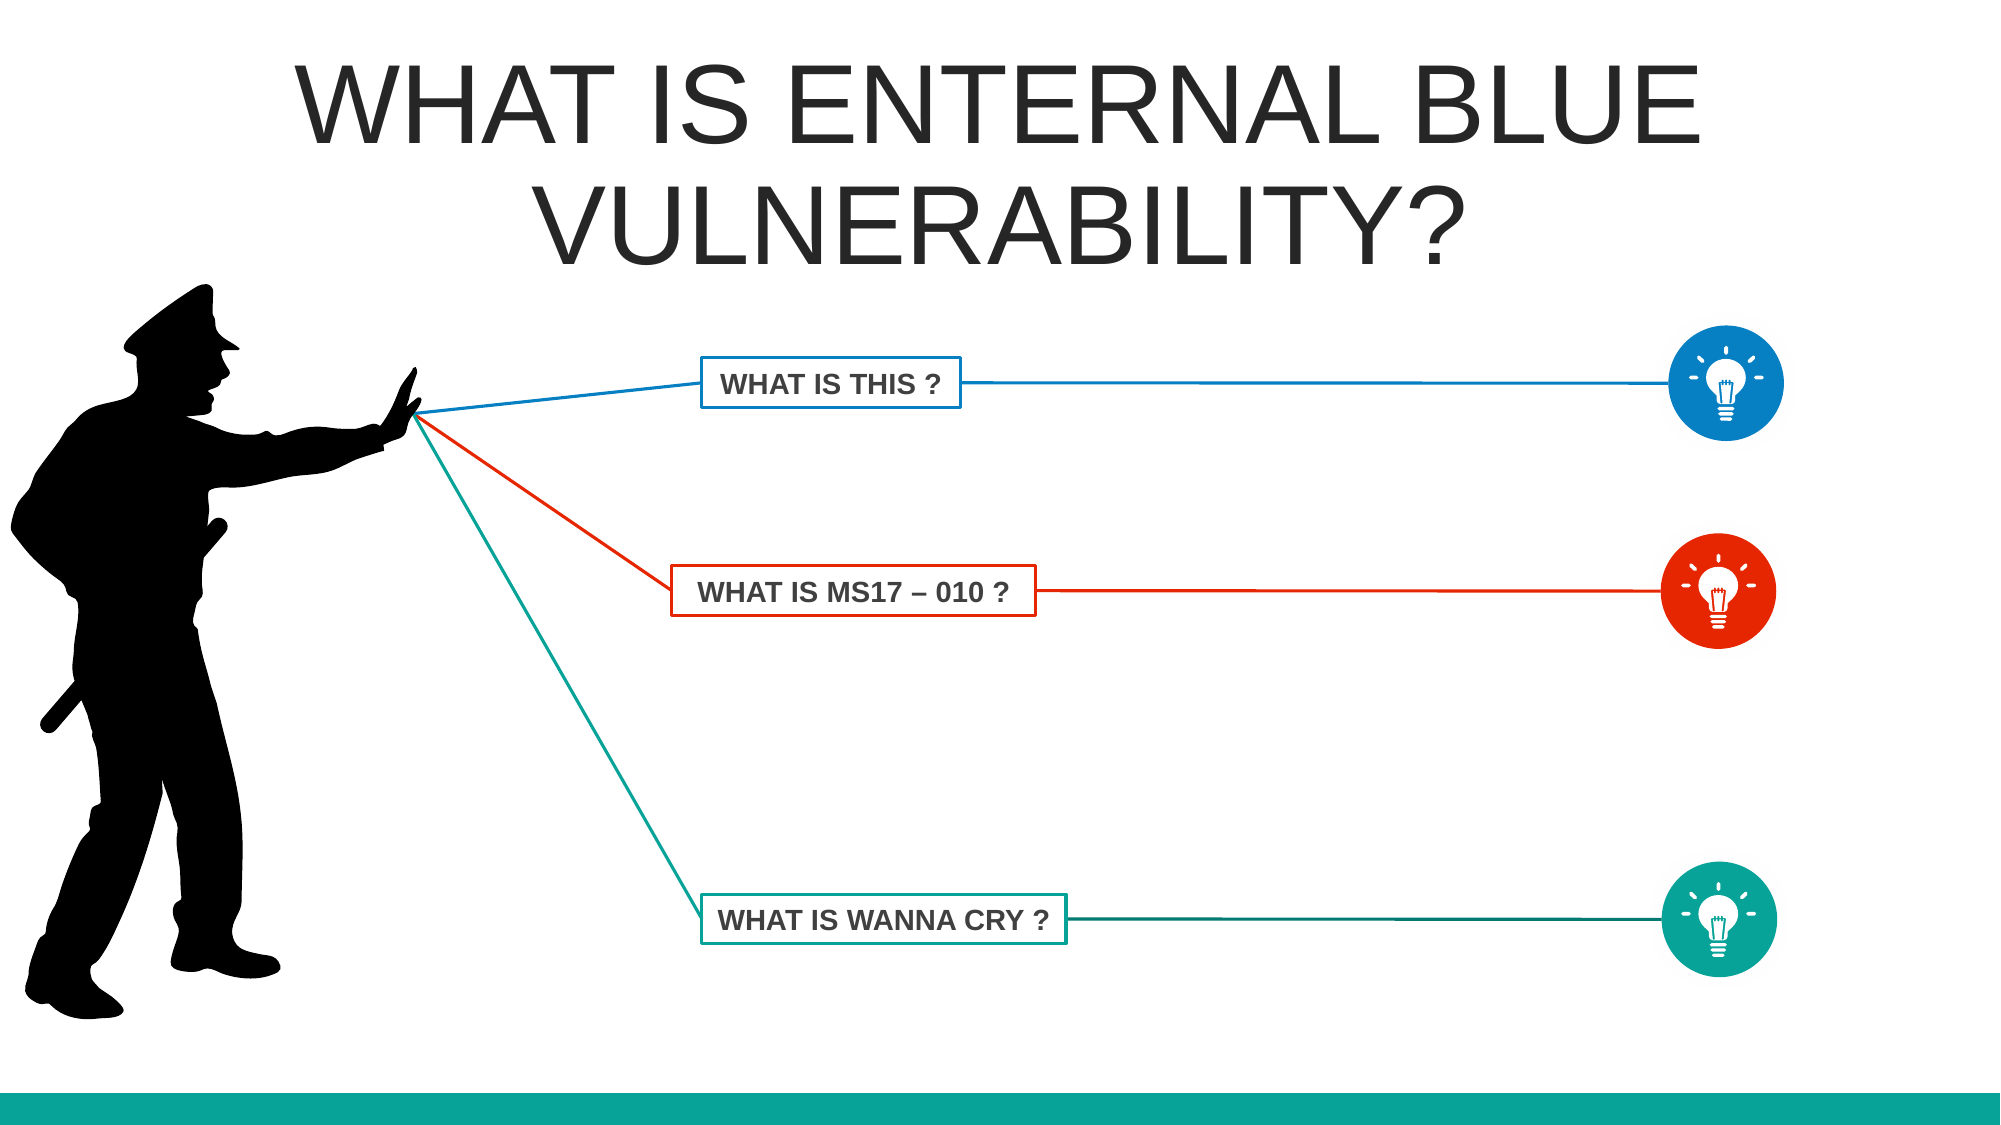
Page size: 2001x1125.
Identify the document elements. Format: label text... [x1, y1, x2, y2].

text_box [1696, 354, 1706, 364]
text_box WHAT IS WANNA CRY ? [701, 894, 1066, 944]
text_box [1679, 582, 1693, 589]
text_box [1660, 860, 1779, 979]
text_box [413, 383, 702, 413]
text_box [1697, 552, 1740, 630]
text_box [1715, 880, 1722, 893]
text_box [11, 284, 417, 1019]
text_box [1746, 354, 1756, 364]
list WHAT IS ENTERNAL BLUE VULNERABILITY? [50, 108, 1950, 228]
text_box [1667, 324, 1785, 443]
text_box [1659, 532, 1778, 650]
text_box [1739, 562, 1749, 572]
text_box [1679, 910, 1693, 917]
text_box [1688, 562, 1698, 572]
text_box [1687, 374, 1701, 381]
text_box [413, 413, 702, 920]
text_box [1752, 374, 1765, 381]
text_box [1697, 894, 1740, 958]
text_box [1739, 890, 1749, 900]
text_box [1688, 890, 1698, 900]
text_box [1705, 344, 1747, 422]
text_box [1744, 582, 1758, 589]
text_box WHAT IS THIS ? [701, 357, 961, 408]
text_box [1744, 910, 1758, 917]
text_box WHAT IS MS17 – 010 ? [702, 565, 1036, 616]
